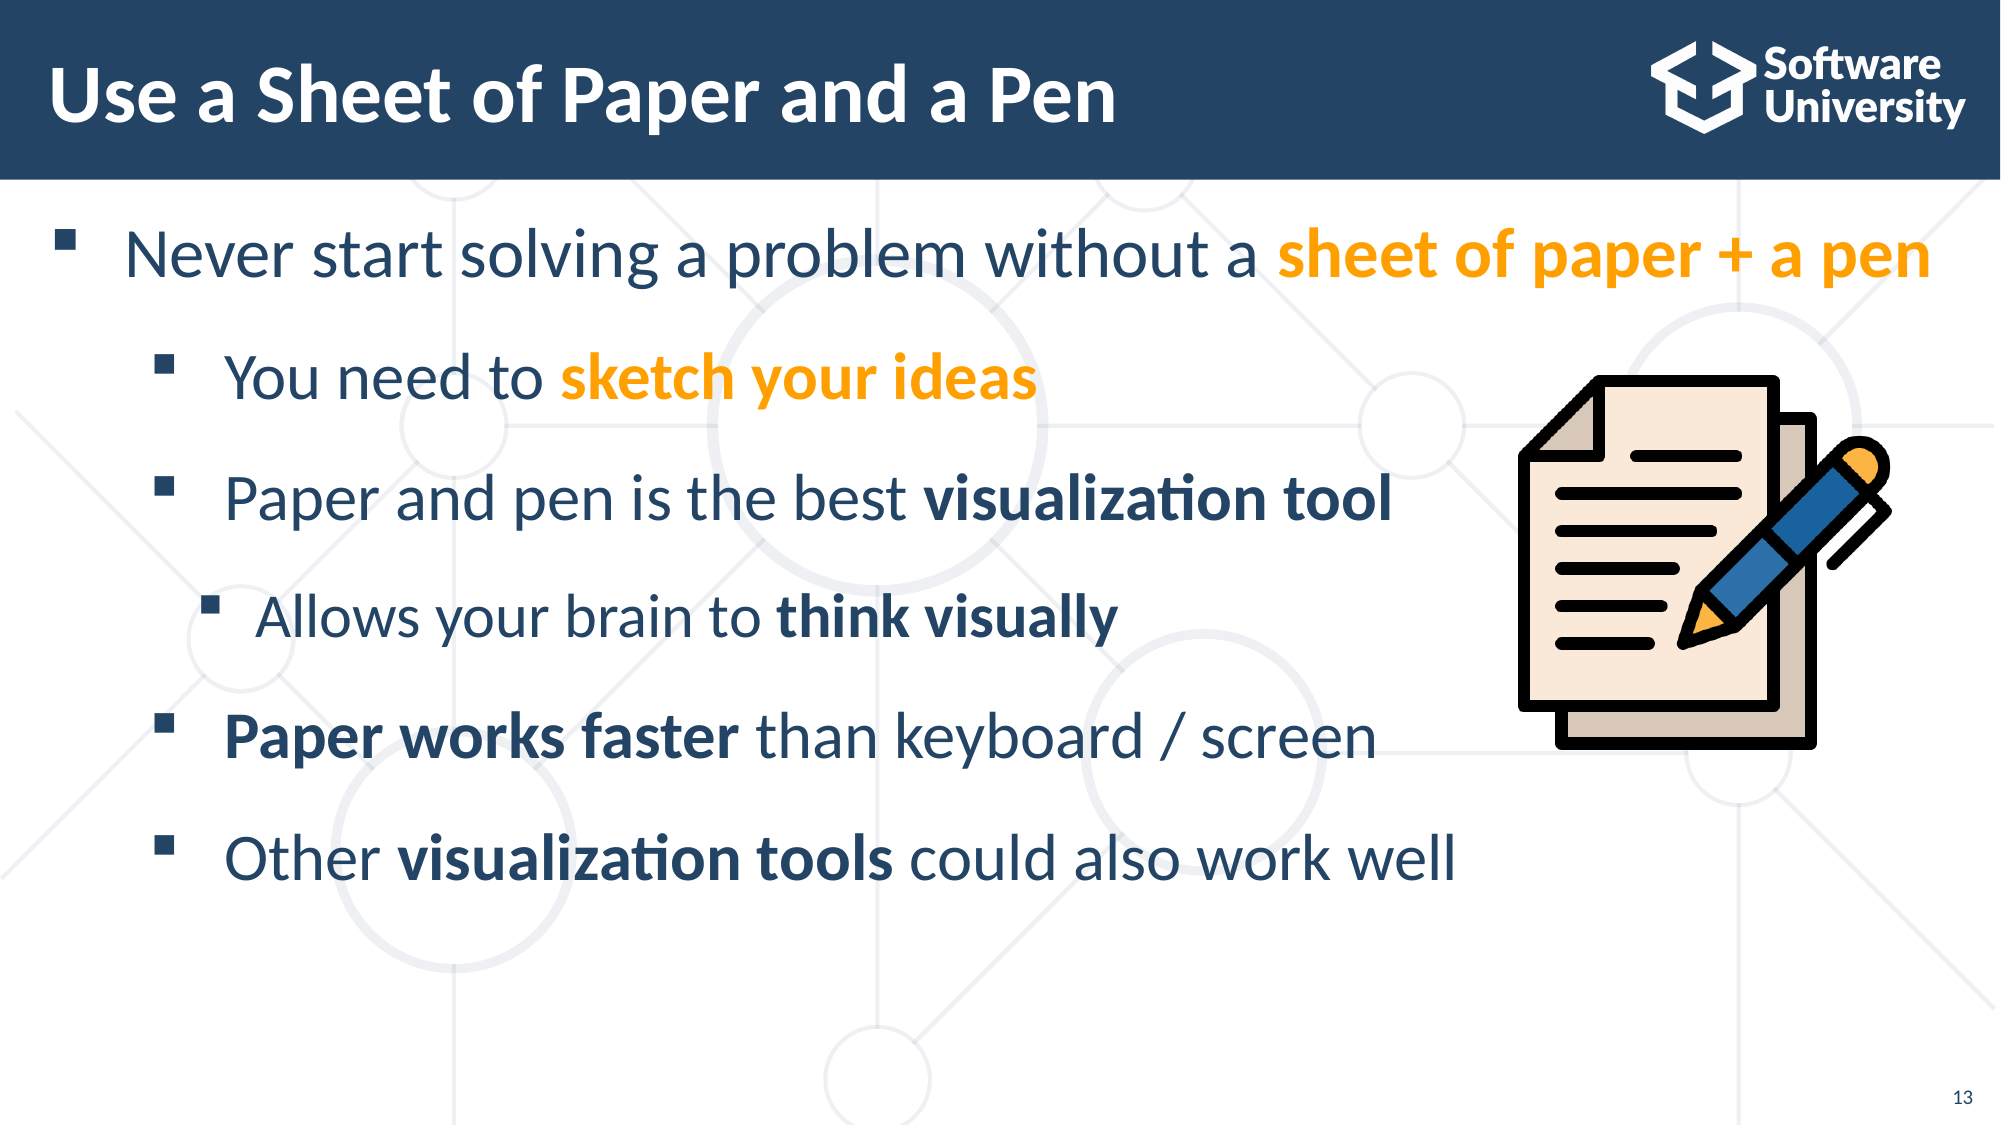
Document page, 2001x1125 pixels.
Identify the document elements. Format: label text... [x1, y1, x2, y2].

title Use a Sheet of Paper and a Pen [31, 16, 1625, 162]
picture [1504, 362, 1904, 762]
picture [1651, 41, 1966, 134]
text_box 13 [1927, 1067, 1989, 1117]
list Never start solving a problem without a sheet of paper + a pen You need to sketch your ideas Paper and pen is the best visualization tool Allows your brain to think visually Paper works faster than keyboard / screen Other visualization tools could also work well [31, 196, 1969, 1087]
